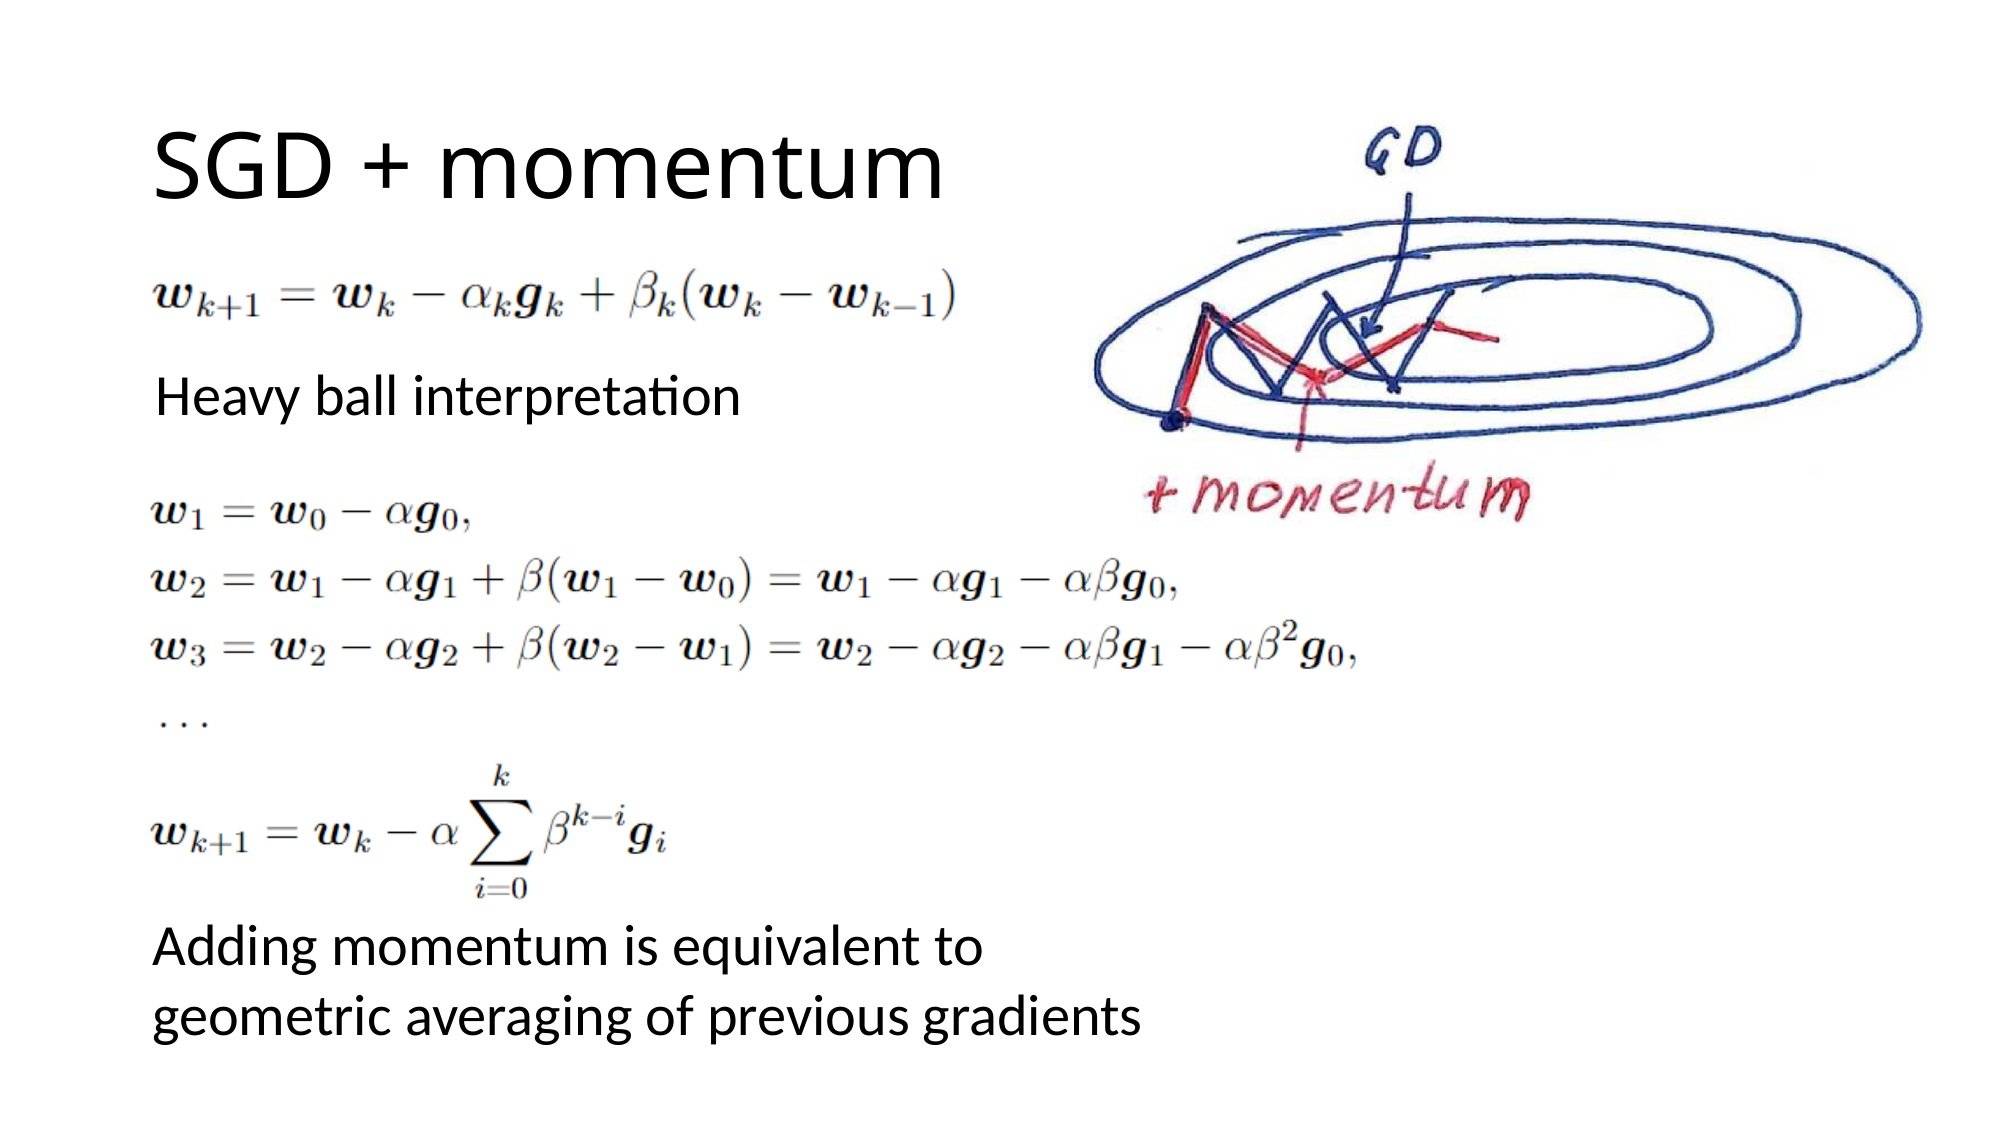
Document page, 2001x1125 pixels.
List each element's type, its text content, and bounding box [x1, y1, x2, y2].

text_box Adding momentum is equivalent to geometric averaging of previous gradients [137, 911, 1176, 1055]
picture [137, 255, 969, 345]
title SGD + momentum [137, 59, 1863, 278]
picture [137, 117, 1927, 911]
text_box Heavy ball interpretation [141, 350, 758, 435]
